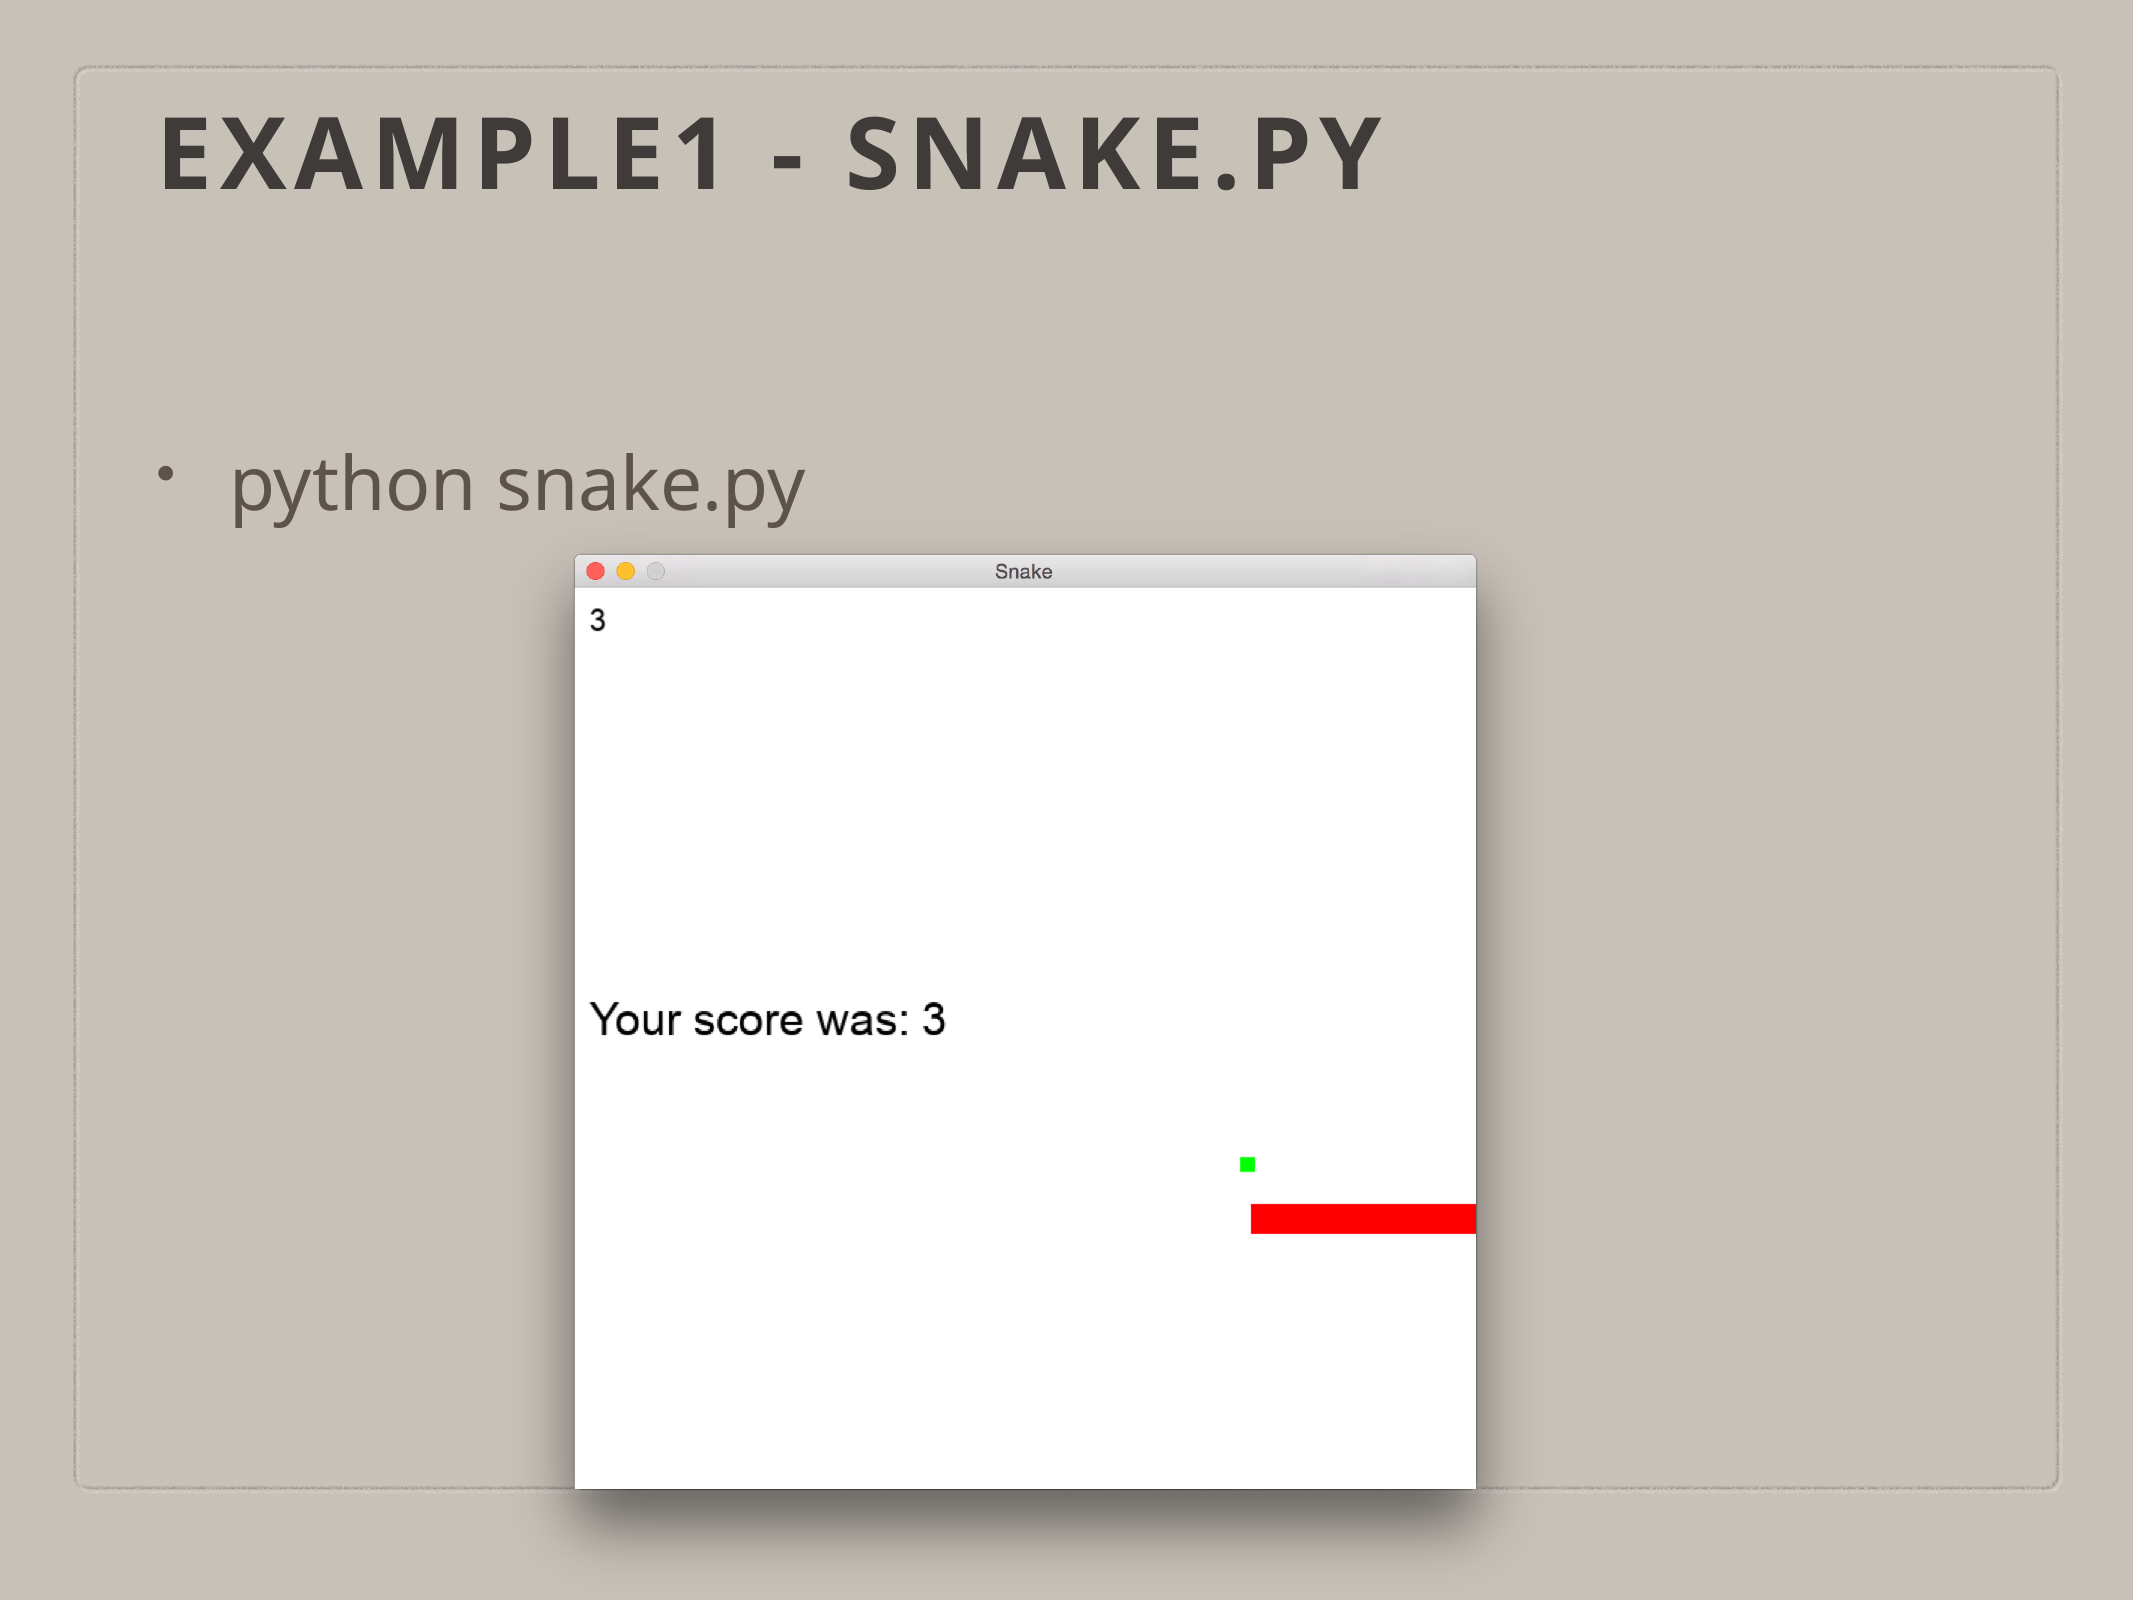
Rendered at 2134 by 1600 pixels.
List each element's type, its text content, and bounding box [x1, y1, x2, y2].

list python snake.py [147, 426, 1986, 1407]
title Example1 - snake.py [147, 103, 1986, 386]
picture [490, 506, 1560, 1600]
